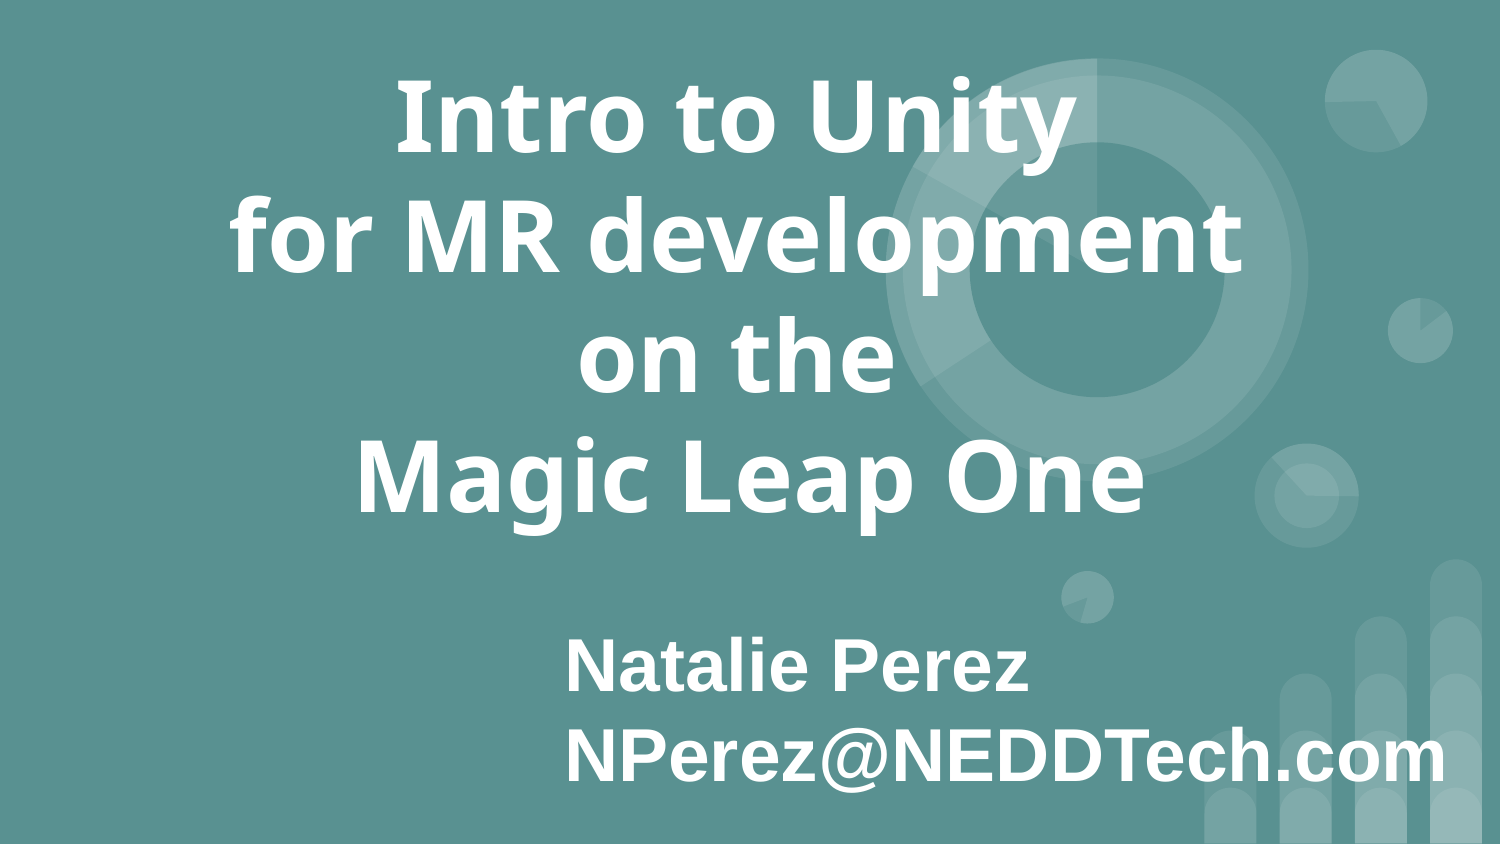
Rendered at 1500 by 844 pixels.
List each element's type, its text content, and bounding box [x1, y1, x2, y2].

text_box Natalie Perez NPerez@NEDDTech.com [549, 601, 1470, 808]
title Intro to Unity for MR development on the Magic Leap One [79, 68, 1421, 517]
